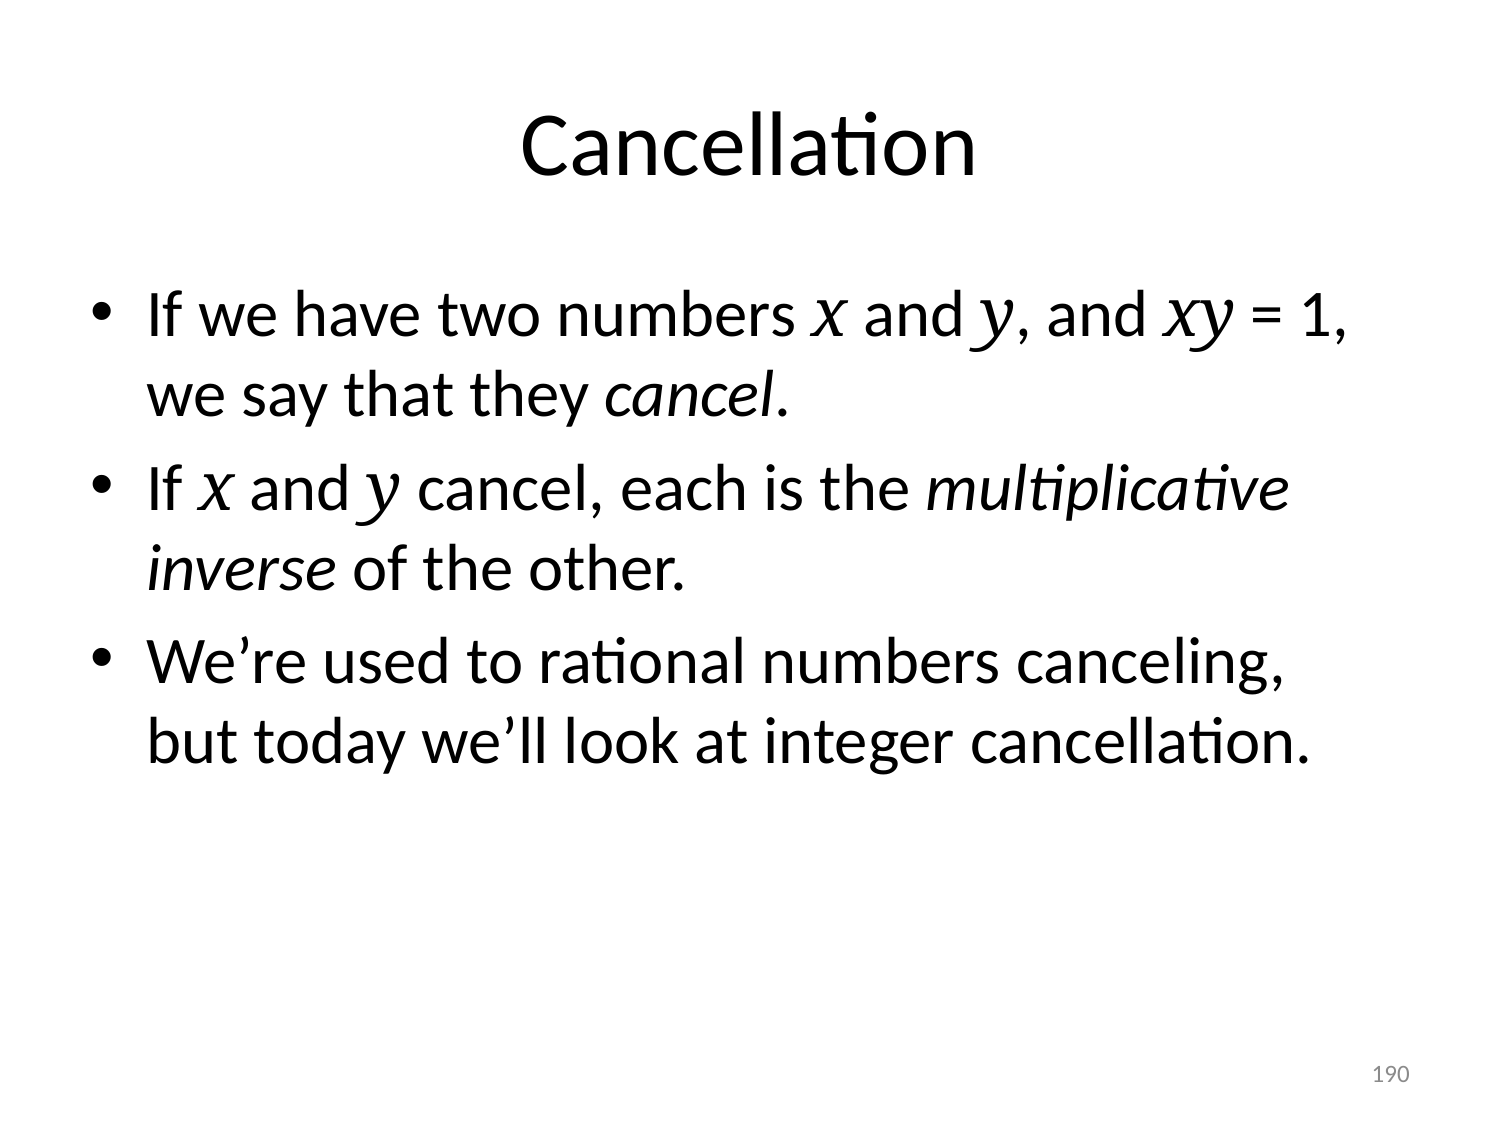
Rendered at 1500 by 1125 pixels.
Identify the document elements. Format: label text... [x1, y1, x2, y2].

list If we have two numbers x and y, and xy = 1, we say that they cancel. If x and y cancel, each is the multiplicative inverse of the other. We’re used to rational numbers canceling, but today we’ll look at integer cancellation. [75, 262, 1425, 1005]
title Cancellation [75, 45, 1425, 233]
slide_number 190 [1074, 1042, 1425, 1103]
